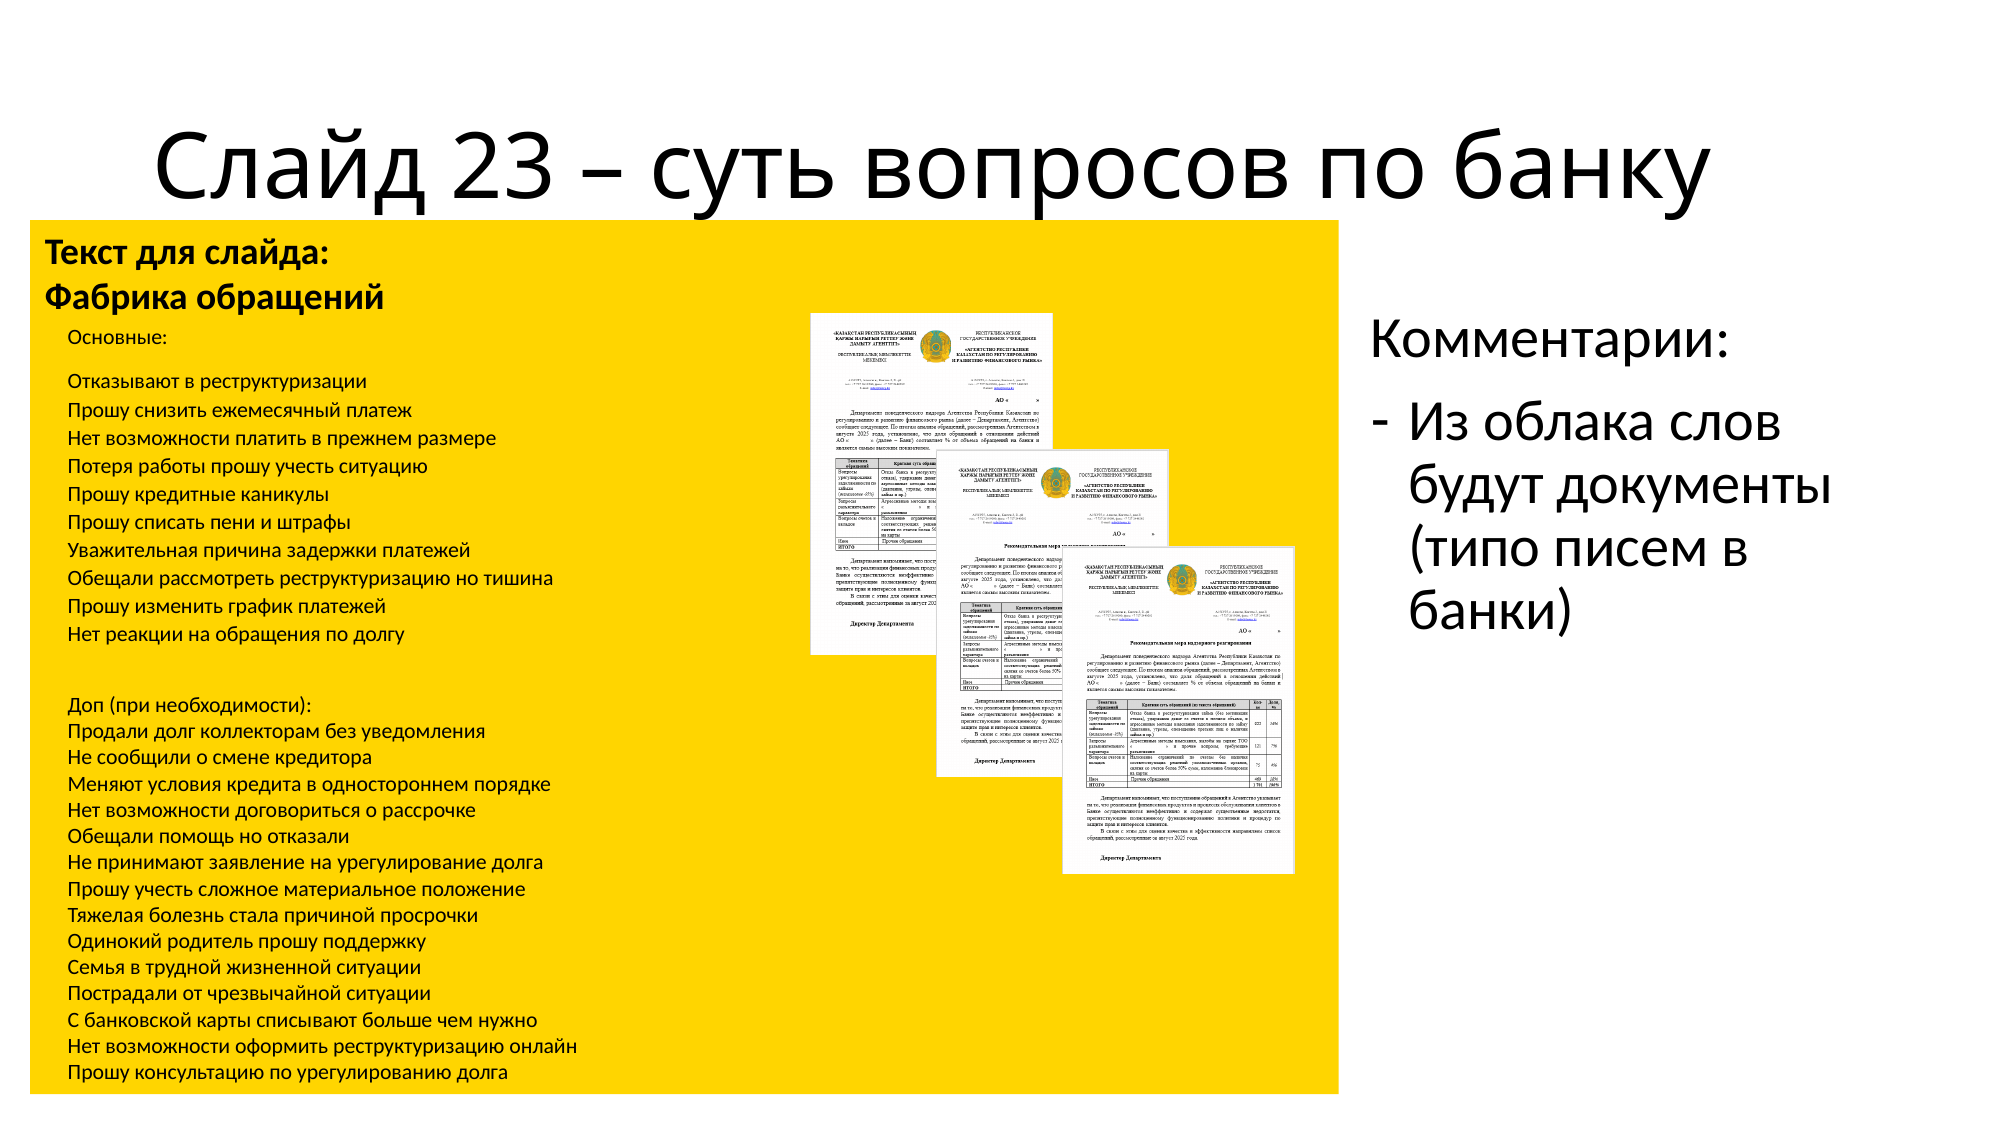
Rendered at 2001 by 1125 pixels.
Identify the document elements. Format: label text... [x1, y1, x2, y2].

text_box Основные: Отказывают в реструктуризации Прошу снизить ежемесячный платеж Нет возможности платить в прежнем размере Потеря работы прошу учесть ситуацию Прошу кредитные каникулы Прошу списать пени и штрафы Уважительная причина задержки платежей Обещали рассмотреть реструктуризацию но тишина Прошу изменить график платежей Нет реакции на обращения по долгу Доп (при необходимости): Продали долг коллекторам без уведомления Не сообщили о смене кредитора Меняют условия кредита в одностороннем порядке Нет возможности договориться о рассрочке Обещали помощь но отказали Не принимают заявление на урегулирование долга Прошу учесть сложное материальное положение Тяжелая болезнь стала причиной просрочки Одинокий родитель прошу поддержку Семья в трудной жизненной ситуации Пострадали от чрезвычайной ситуации С банковской карты списывают больше чем нужно Нет возможности оформить реструктуризацию онлайн Прошу консультацию по урегулированию долга [52, 313, 690, 1118]
text_box Текст для слайда: Фабрика обращений [29, 219, 1340, 1095]
picture [810, 313, 1295, 874]
list Комментарии: Из облака слов будут документы (типо писем в банки) [1355, 299, 1863, 1014]
title Слайд 23 – суть вопросов по банку [137, 59, 1863, 278]
